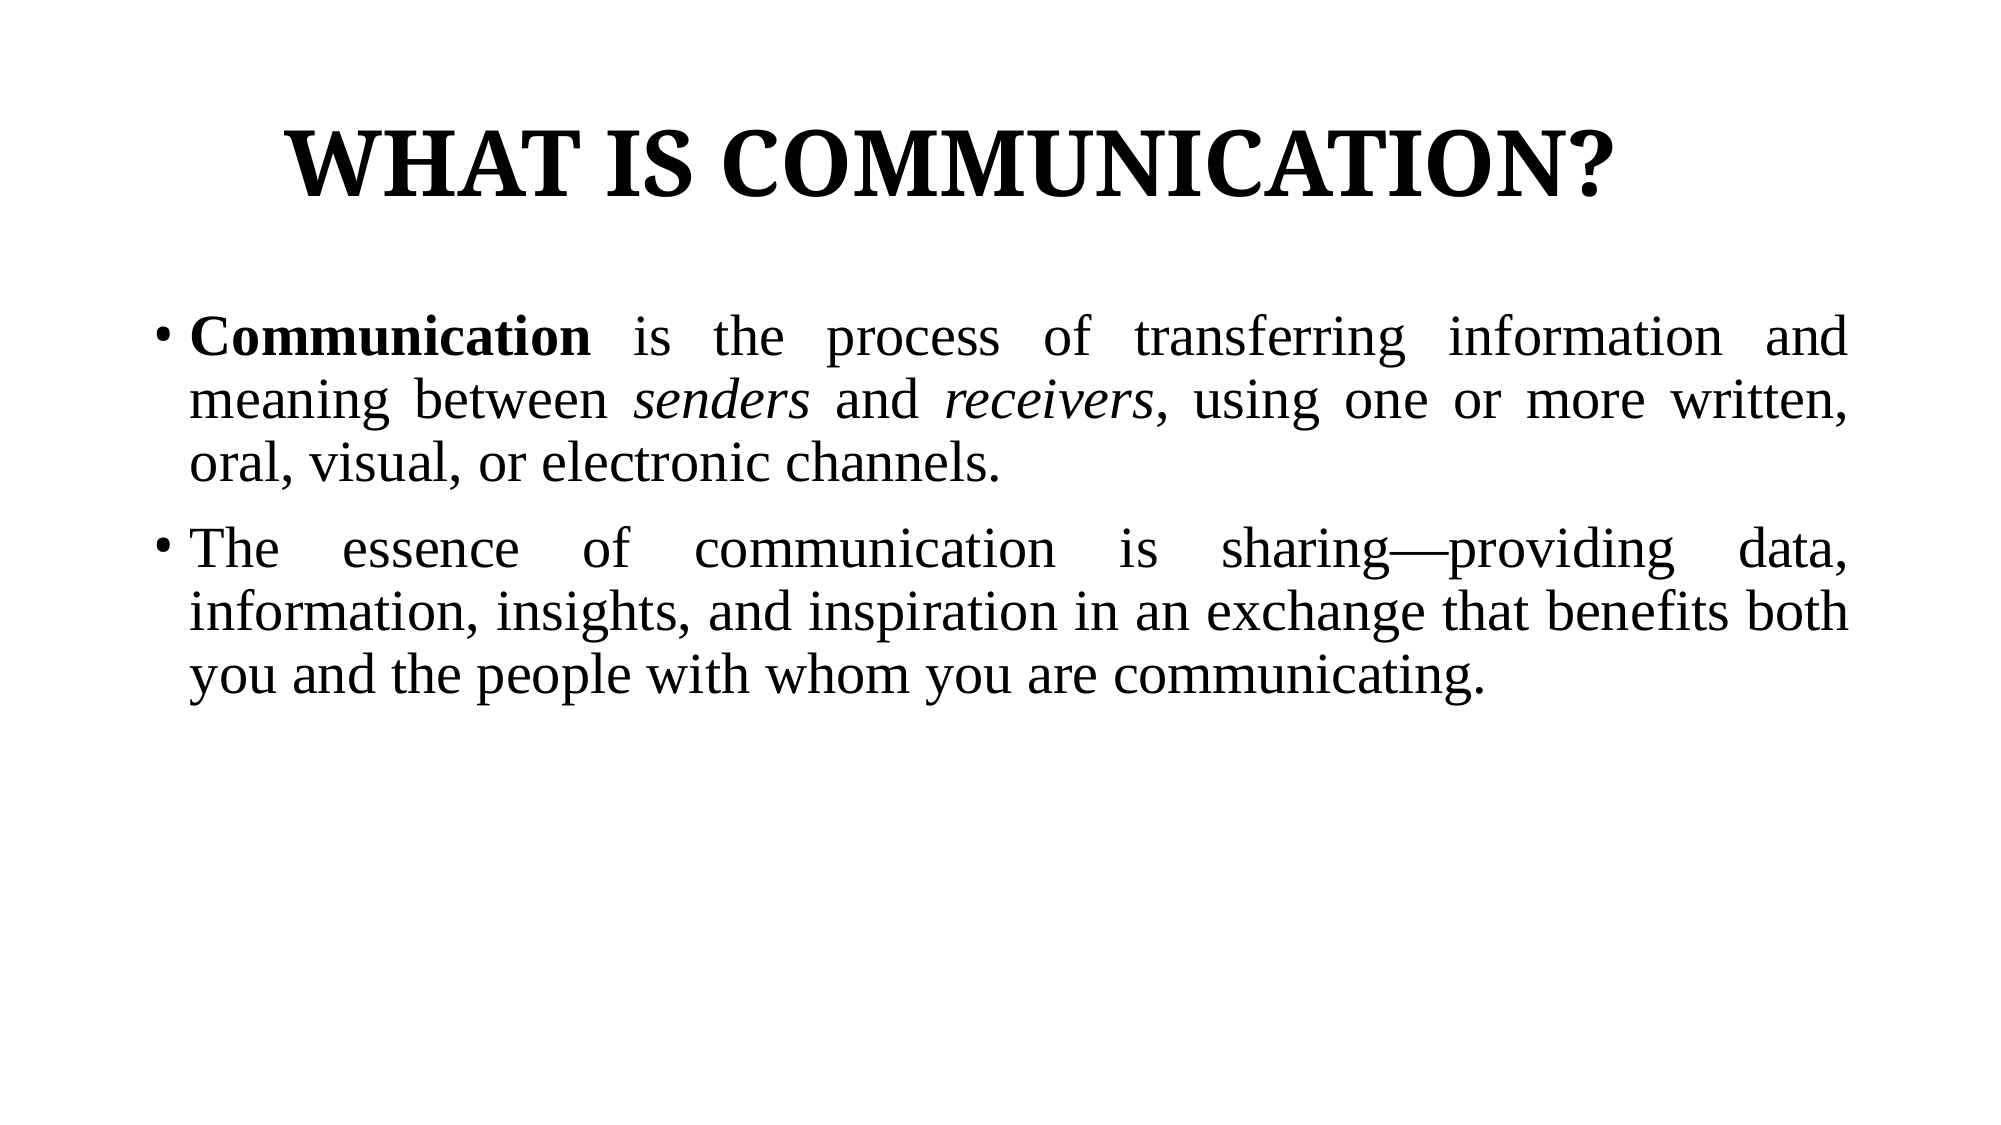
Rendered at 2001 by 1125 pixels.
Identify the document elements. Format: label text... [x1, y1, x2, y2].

title WHAT IS COMMUNICATION? [82, 32, 1884, 294]
text_box Communication is the process of transferring information and meaning between senders and receivers, using one or more written, oral, visual, or electronic channels. The essence of communication is sharing—providing data, information, insights, and inspiration in an exchange that benefits both you and the people with whom you are communicating. [150, 295, 1850, 705]
